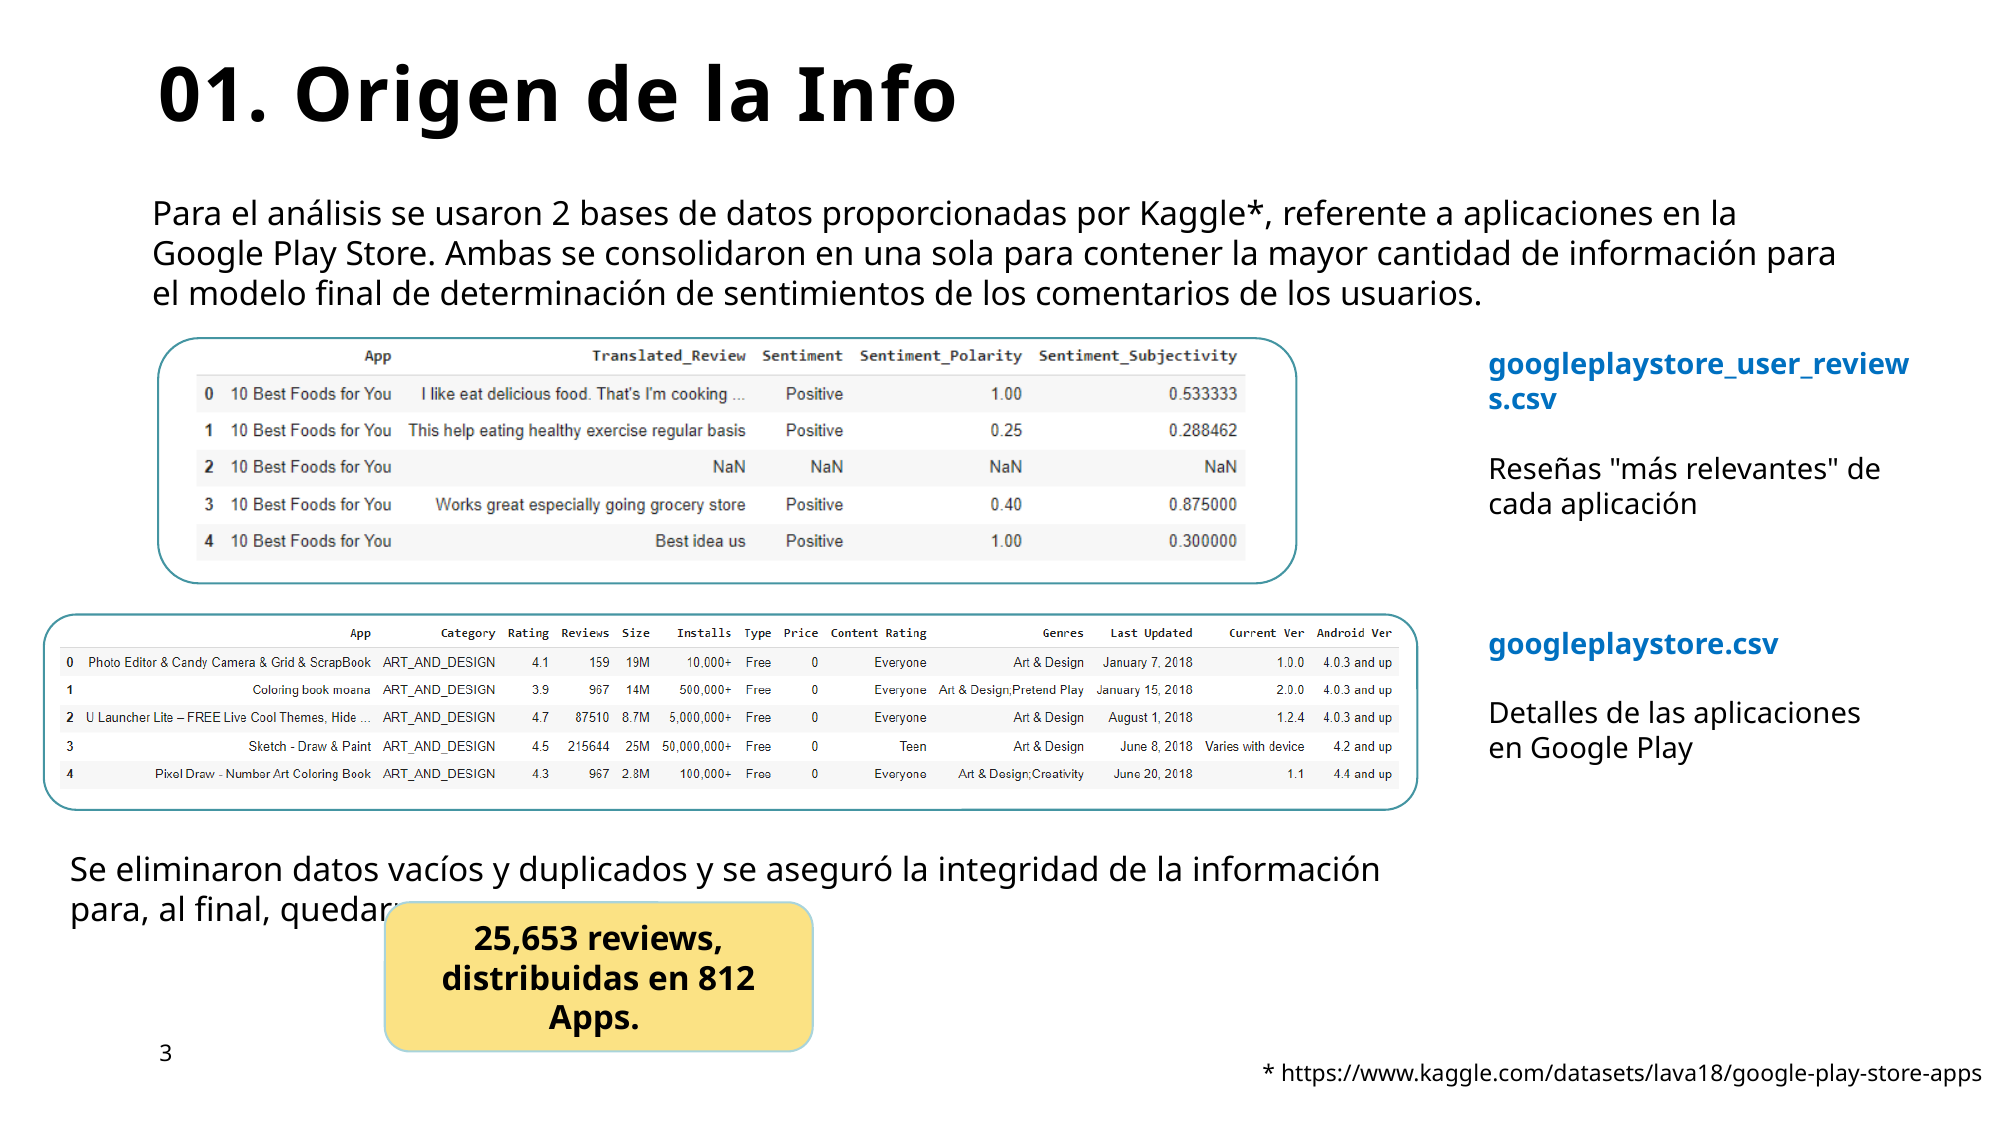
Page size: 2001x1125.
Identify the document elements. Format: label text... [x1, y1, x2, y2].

text_box [157, 337, 1298, 585]
text_box [42, 613, 1419, 811]
picture [193, 347, 1263, 562]
picture [55, 624, 1401, 797]
slide_number 3 [159, 1038, 246, 1080]
text_box Se eliminaron datos vacíos y duplicados y se aseguró la integridad de la información para, al final, quedarnos con: [55, 840, 1401, 936]
text_box 25,653 reviews, distribuidas en 812 Apps. [383, 901, 814, 1053]
title 01. Origen de la Info [158, 37, 969, 138]
text_box Para el análisis se usaron 2 bases de datos proporcionadas por Kaggle*, referente a aplicaciones en la Google Play Store. Ambas se consolidaron en una sola para contener la mayor cantidad de información para el modelo final de determinación de sentimientos de los comentarios de los usuarios. [137, 184, 1863, 320]
text_box googleplaystore.csv Detalles de las aplicaciones en Google Play [1473, 617, 1886, 773]
text_box googleplaystore_user_reviews.csv Reseñas "más relevantes" de cada aplicación [1473, 338, 1930, 528]
text_box * https://www.kaggle.com/datasets/lava18/google-play-store-apps [1262, 1058, 2000, 1119]
